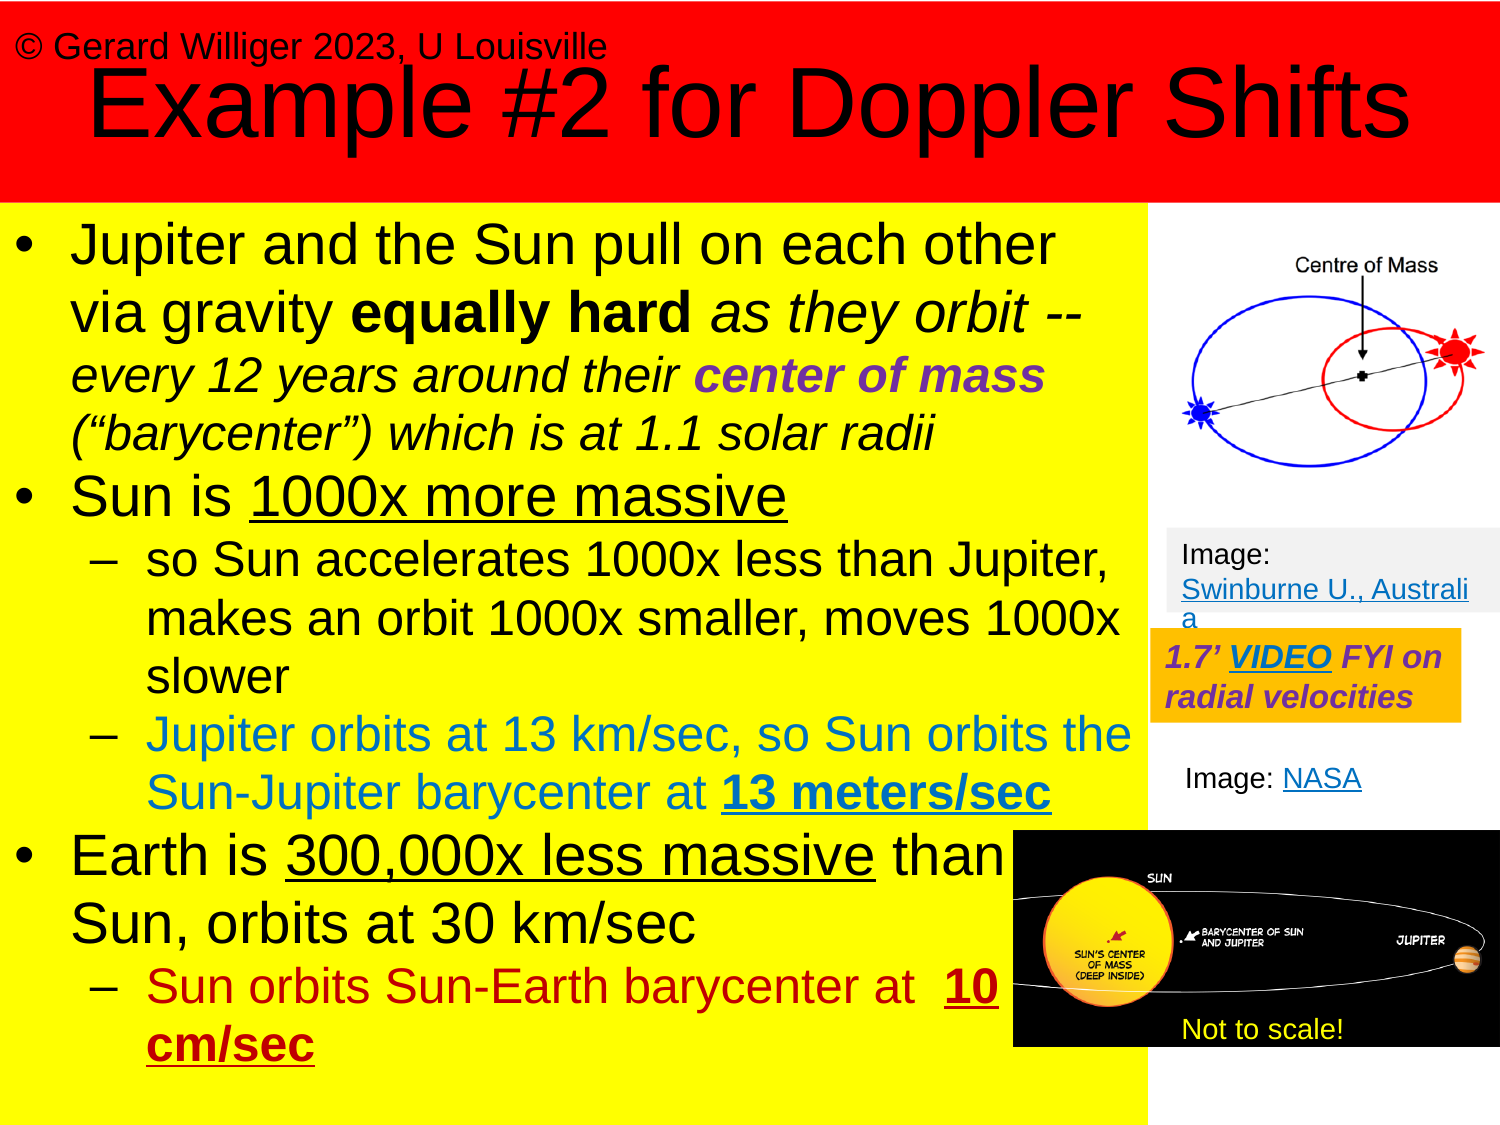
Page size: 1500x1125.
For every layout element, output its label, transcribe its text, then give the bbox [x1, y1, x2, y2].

text_box Image: Swinburne U., Australia [1166, 527, 1500, 613]
picture [1012, 830, 1500, 1047]
text_box © Gerard Williger 2023, U Louisville [0, 14, 625, 75]
picture [1169, 244, 1500, 487]
title Example #2 for Doppler Shifts [0, 1, 1500, 203]
text_box 1.7’ VIDEO FYI on radial velocities [1150, 628, 1462, 723]
list Jupiter and the Sun pull on each other via gravity equally hard as they orbit -- every 12 years around their center of mass (“barycenter”) which is at 1.1 solar radii Sun is 1000x more massive so Sun accelerates 1000x less than Jupiter, makes an orbit 1000x smaller, moves 1000x slower Jupiter orbits at 13 km/sec, so Sun orbits the Sun-Jupiter barycenter at 13 meters/sec Earth is 300,000x less massive than Sun, orbits at 30 km/sec Sun orbits Sun-Earth barycenter at 10 cm/sec [0, 203, 1148, 1125]
text_box Image: NASA [1170, 752, 1442, 802]
